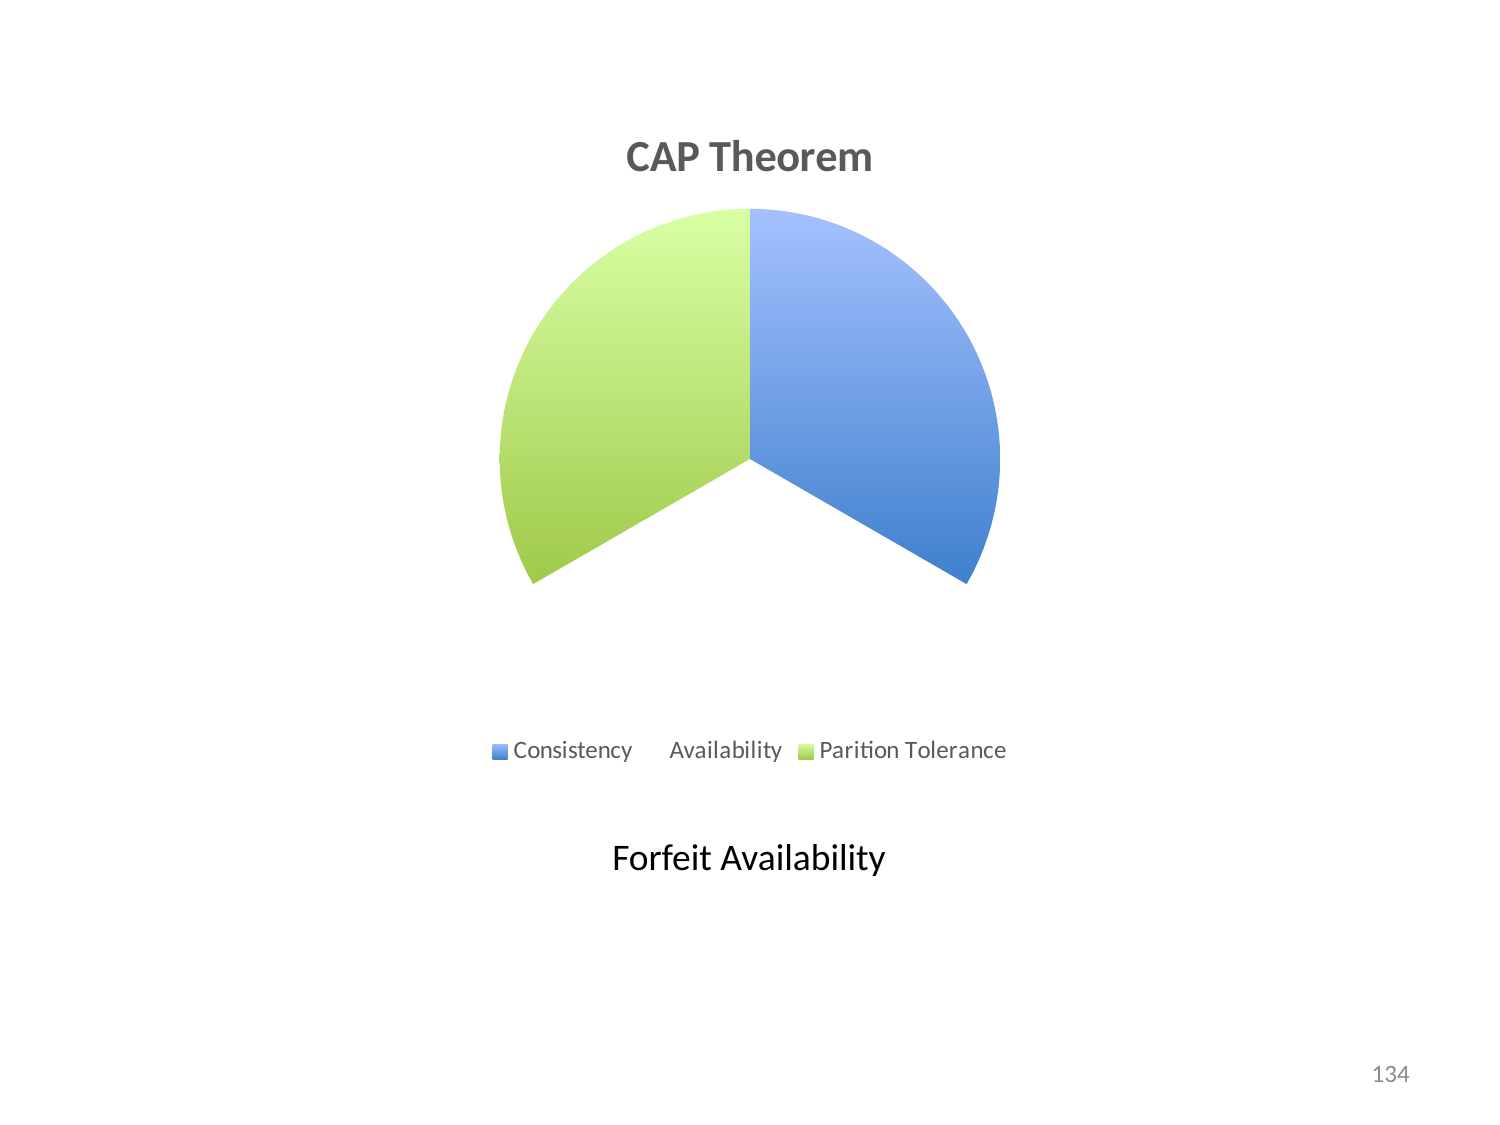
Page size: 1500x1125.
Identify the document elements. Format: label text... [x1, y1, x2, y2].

slide_number 134 [1074, 1042, 1425, 1103]
text_box Forfeit Availability [273, 825, 1225, 886]
chart [249, 103, 1251, 771]
